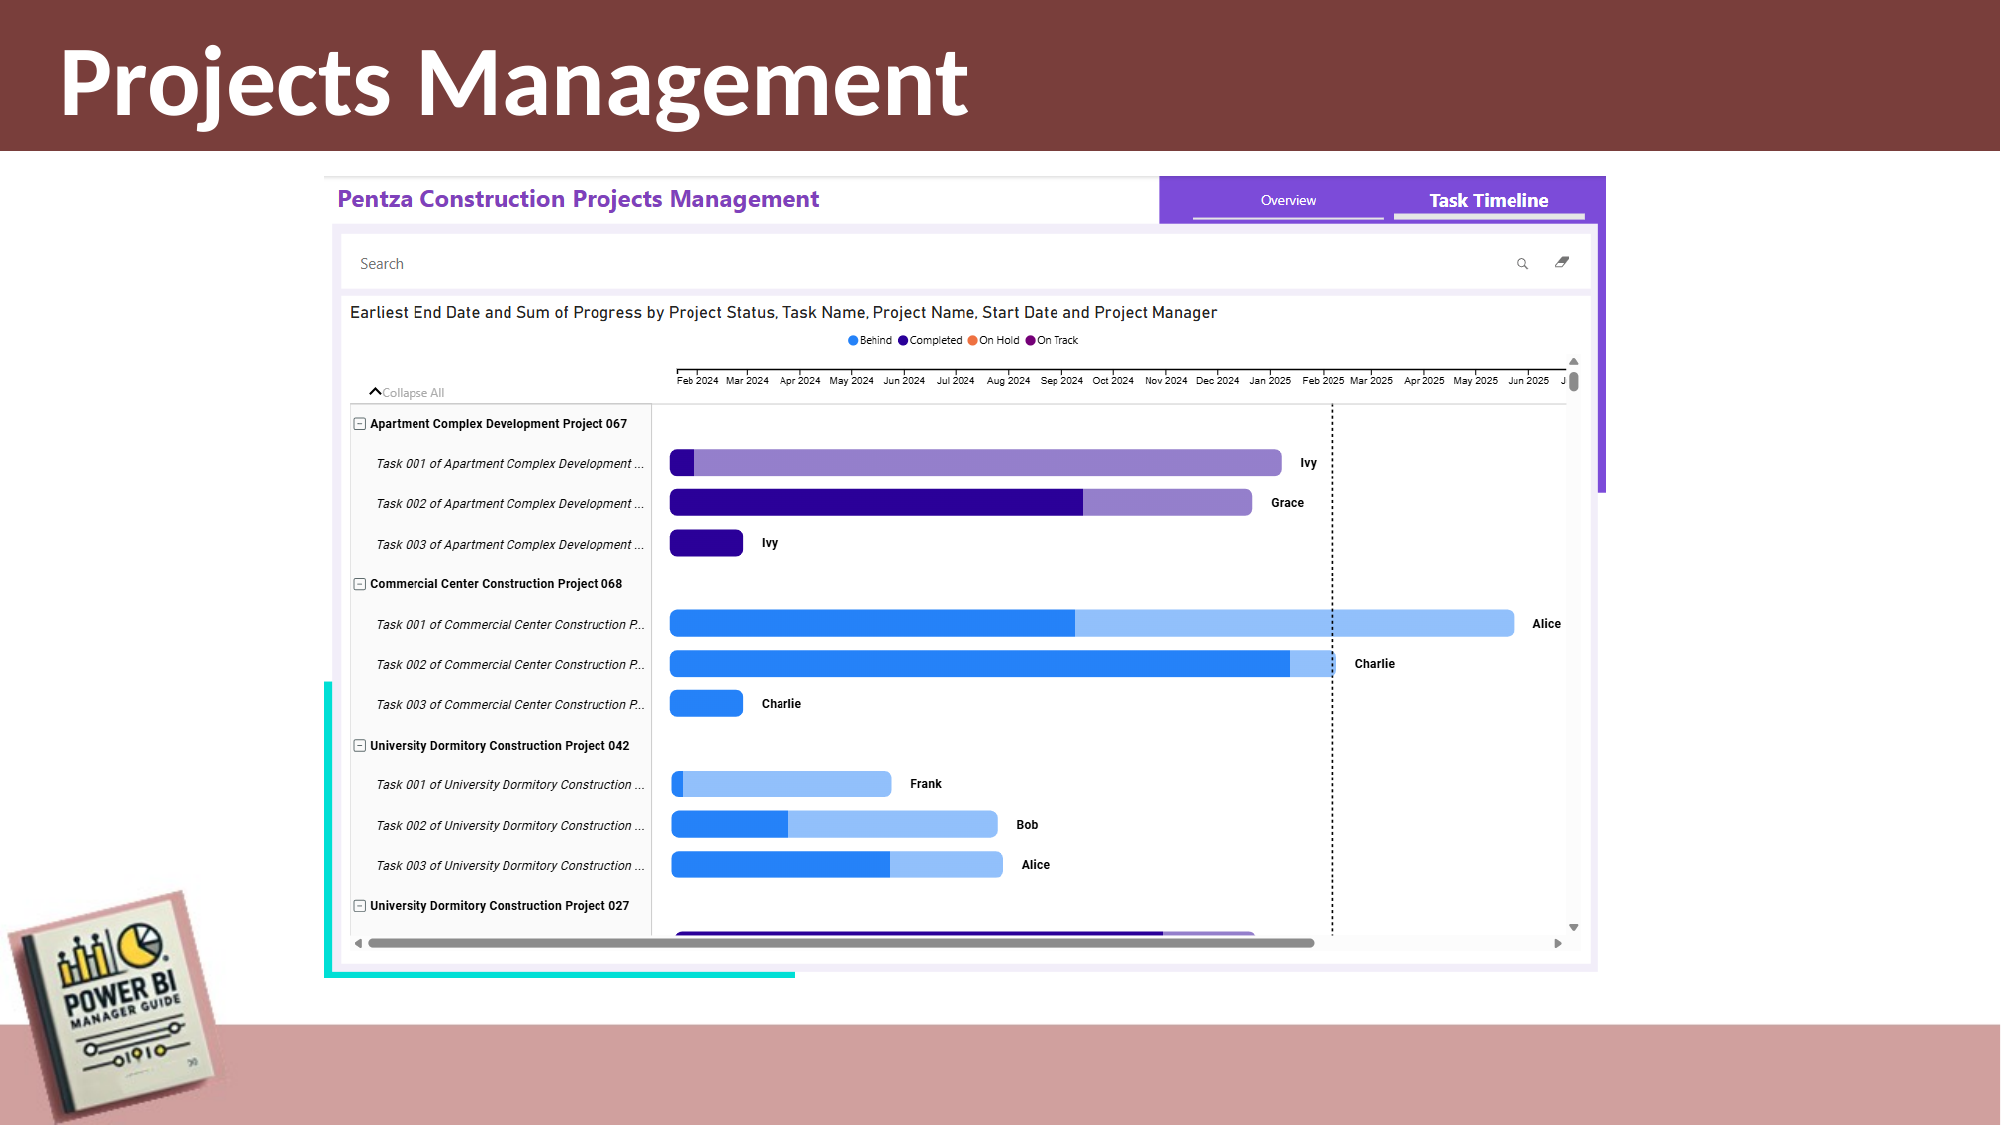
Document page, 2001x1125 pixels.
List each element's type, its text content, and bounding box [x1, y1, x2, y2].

text_box Projects Management [0, 0, 2000, 152]
picture [0, 0, 2001, 1125]
